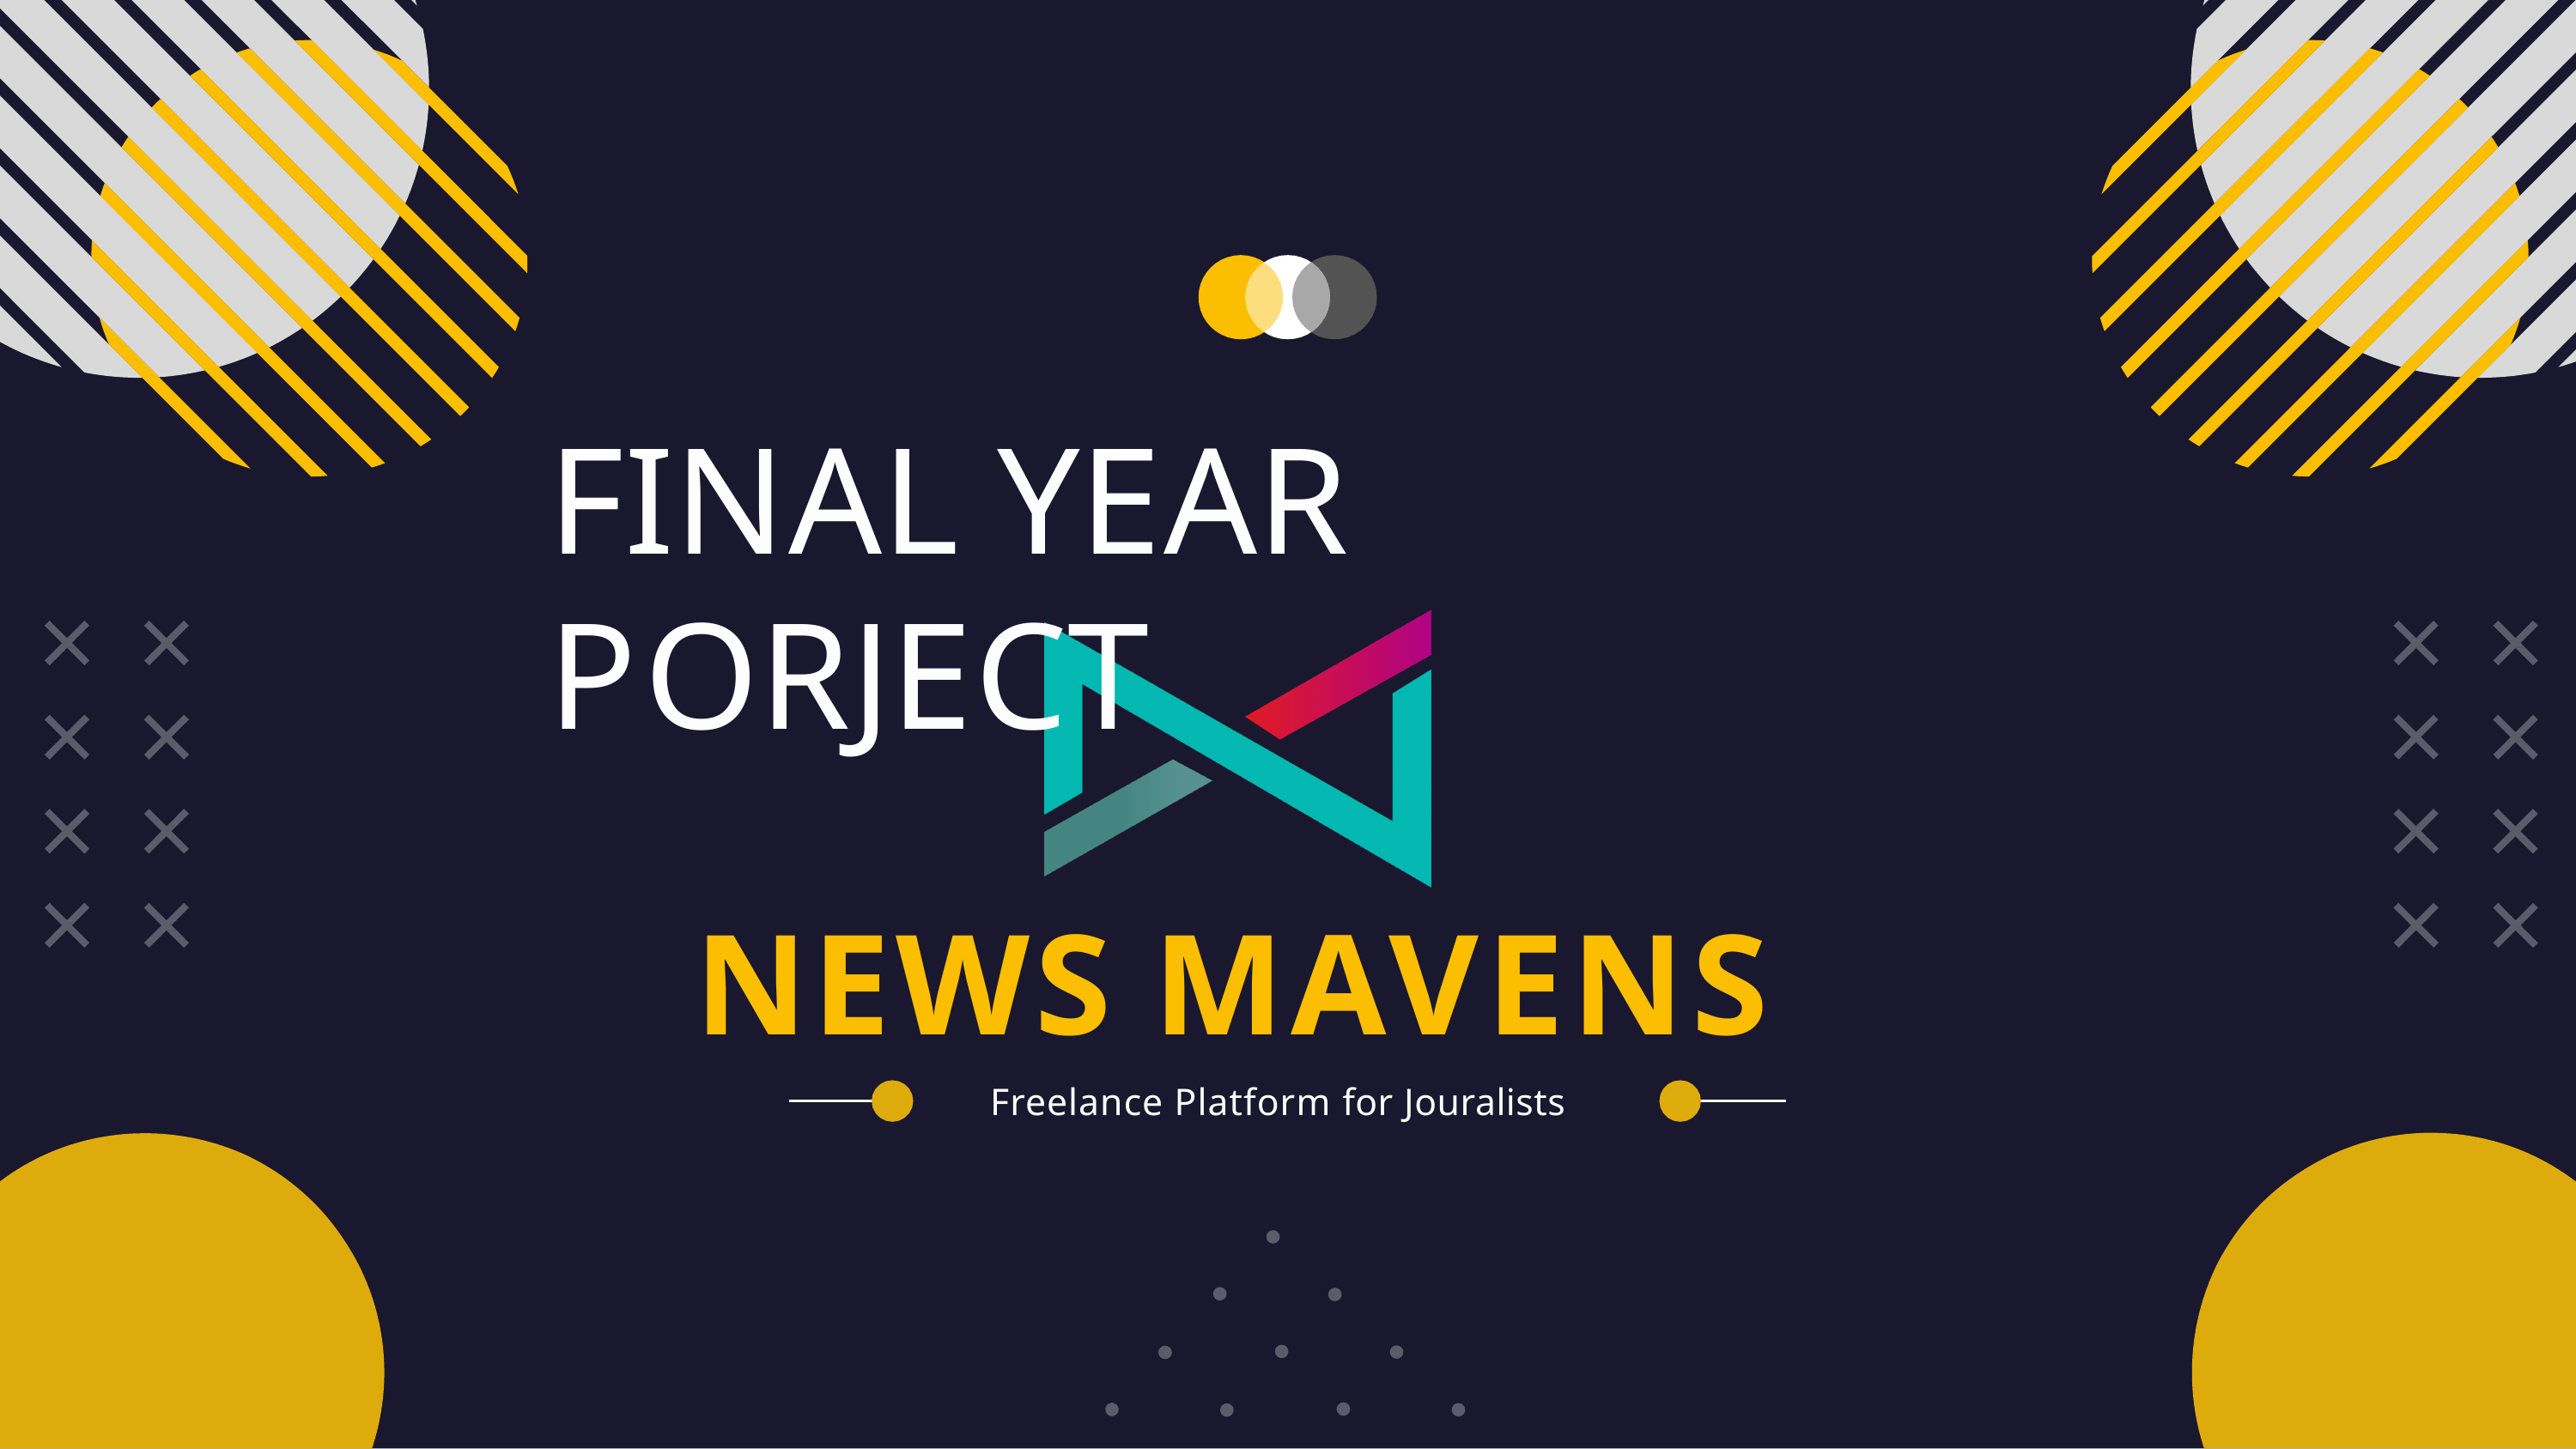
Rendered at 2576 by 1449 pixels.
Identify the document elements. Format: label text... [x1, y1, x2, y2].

text_box [1220, 1403, 1234, 1417]
text_box [1659, 1080, 1701, 1122]
text_box [143, 714, 190, 760]
text_box [1336, 1402, 1351, 1416]
text_box [1266, 1230, 1280, 1244]
text_box [1198, 255, 1243, 340]
text_box [1451, 1403, 1466, 1417]
title FINAL YEAR PORJECT [546, 404, 1964, 760]
text_box [1105, 1403, 1119, 1416]
text_box [1274, 1344, 1289, 1359]
text_box [1158, 1345, 1172, 1360]
picture [1043, 609, 1431, 888]
text_box [2393, 621, 2439, 666]
text_box [0, 1133, 385, 1449]
text_box [2493, 621, 2538, 666]
text_box [44, 902, 90, 949]
text_box [872, 1080, 914, 1122]
text_box [1212, 1287, 1227, 1300]
text_box [143, 621, 190, 666]
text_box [2092, 0, 2576, 477]
text_box Freelance Platform for Jouralists [988, 1077, 1588, 1124]
text_box [44, 621, 90, 666]
text_box [143, 902, 190, 949]
text_box [2493, 809, 2538, 854]
text_box [1389, 1345, 1404, 1359]
text_box [2493, 902, 2538, 949]
text_box [1327, 1288, 1342, 1301]
text_box [44, 809, 90, 854]
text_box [1245, 254, 1377, 340]
text_box [2393, 809, 2439, 854]
text_box [44, 714, 90, 760]
text_box [2191, 1132, 2576, 1449]
text_box [2493, 714, 2538, 760]
text_box [143, 809, 190, 854]
text_box NEWS MAVENS [693, 894, 1818, 1063]
text_box [2393, 902, 2439, 948]
text_box [2393, 714, 2439, 760]
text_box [0, 0, 528, 477]
